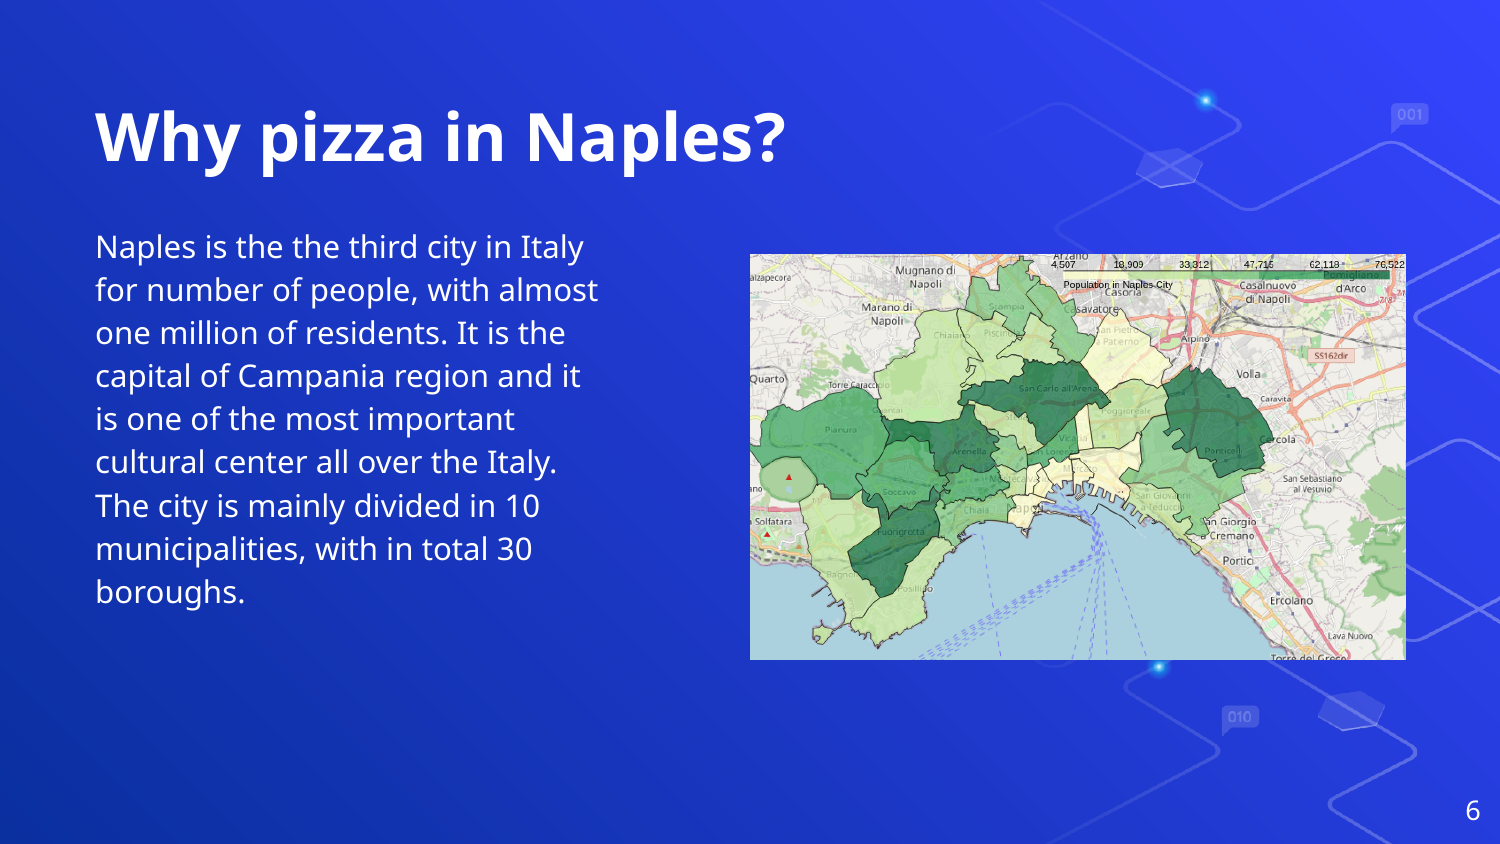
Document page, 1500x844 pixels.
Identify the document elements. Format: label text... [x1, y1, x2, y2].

picture [0, 0, 1500, 844]
text_box Why pizza in Naples? [95, 33, 1082, 175]
text_box Naples is the the third city in Italy for number of people, with almost one million of residents. It is the capital of Campania region and it is one of the most important cultural center all over the Italy. The city is mainly divided in 10 municipalities, with in total 30 boroughs. [95, 221, 600, 741]
text_box <number> [1391, 779, 1481, 844]
